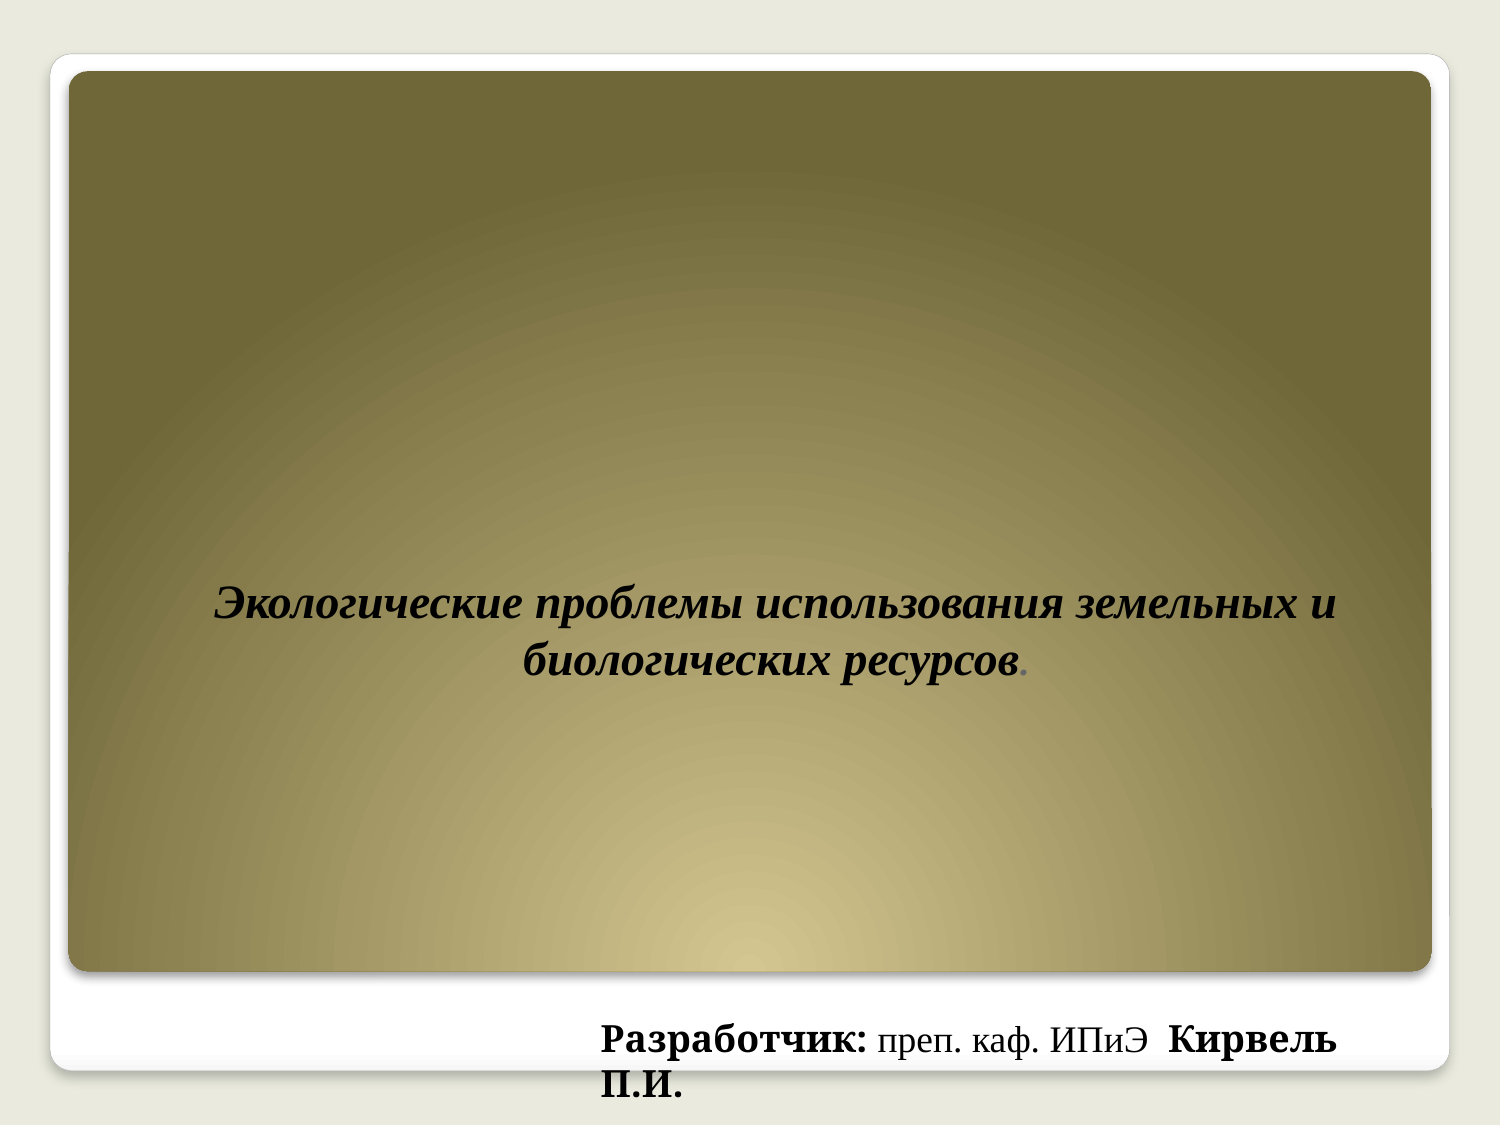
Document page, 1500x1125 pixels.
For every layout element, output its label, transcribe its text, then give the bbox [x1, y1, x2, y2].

text_box Разработчик: преп. каф. ИПиЭ Кирвель П.И. [585, 1007, 1419, 1113]
title Экологические проблемы использования земельных и биологических ресурсов. [105, 562, 1448, 735]
